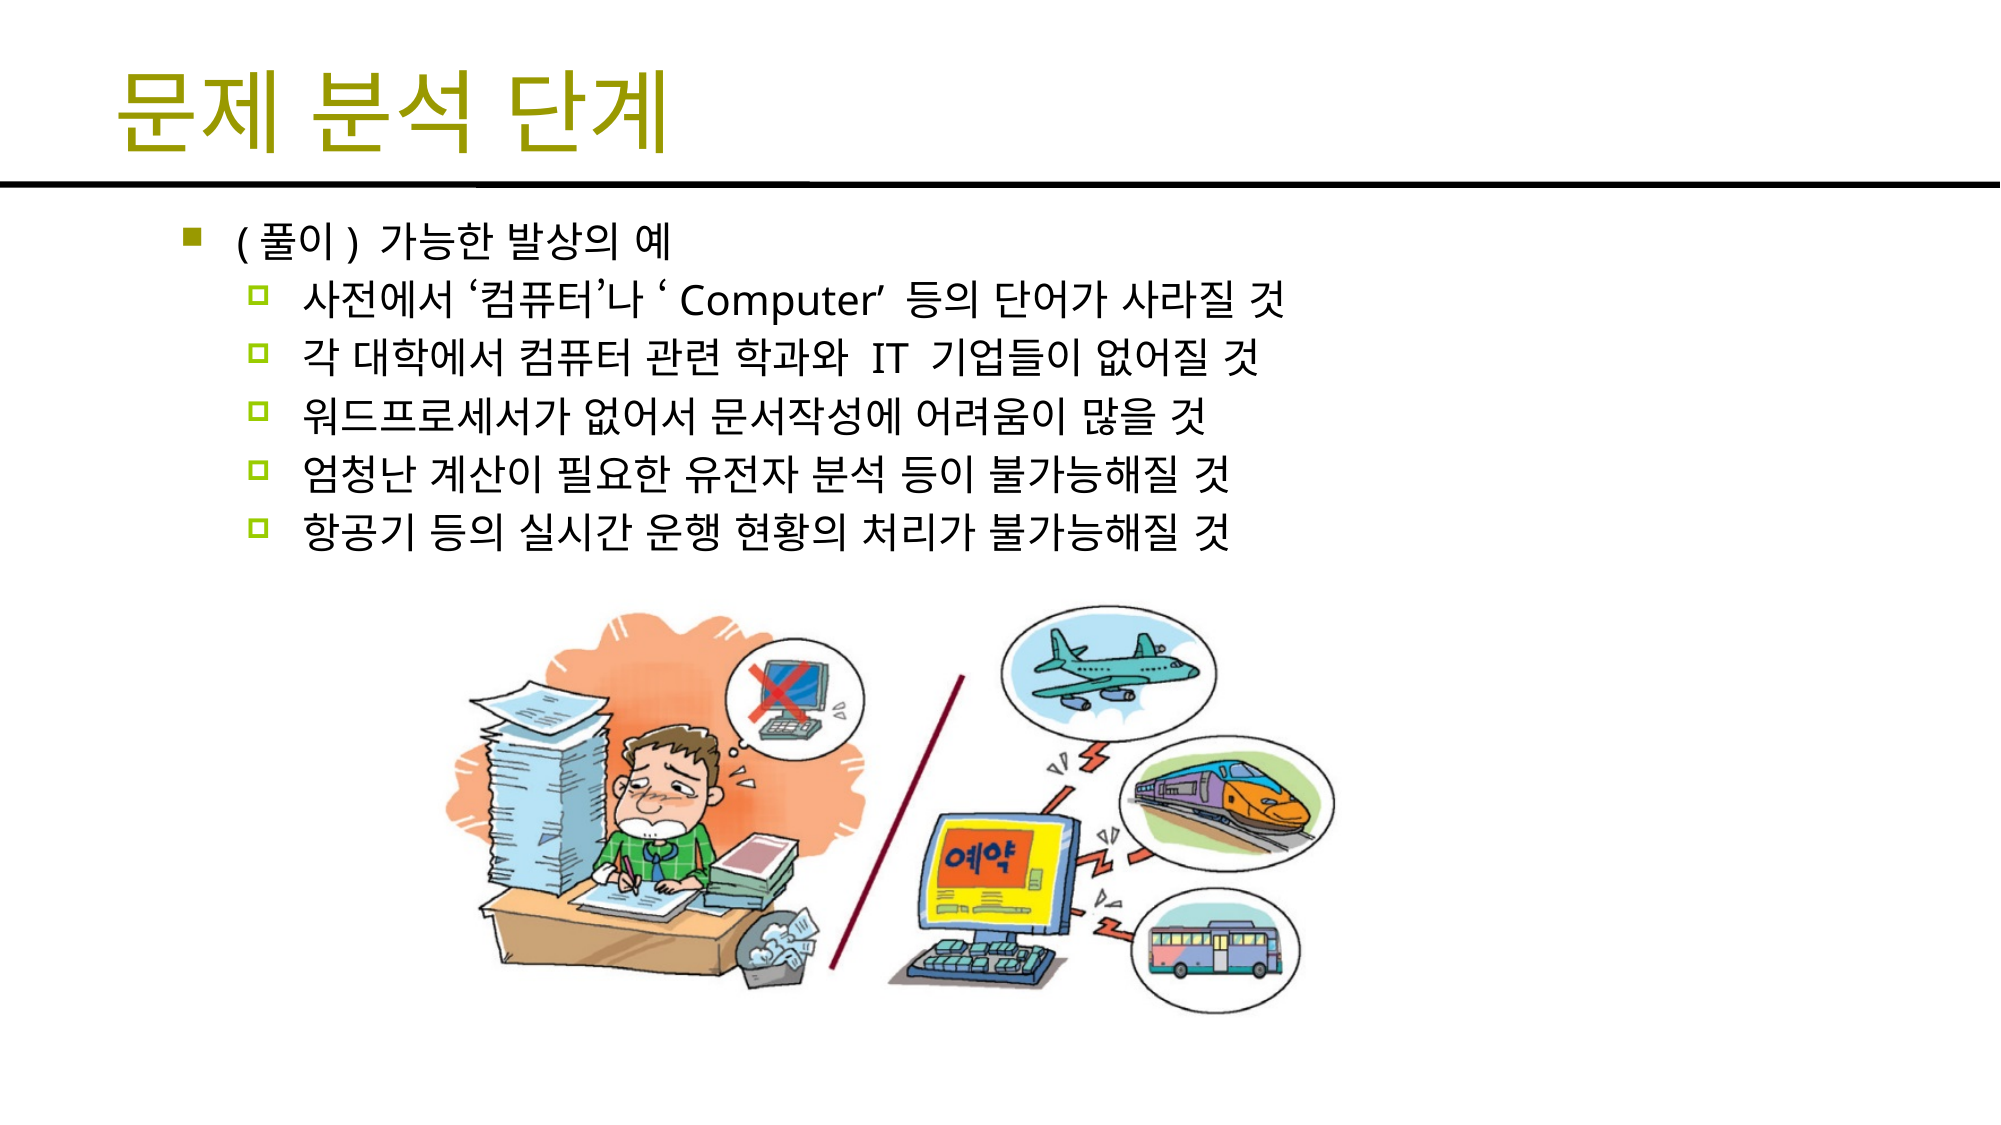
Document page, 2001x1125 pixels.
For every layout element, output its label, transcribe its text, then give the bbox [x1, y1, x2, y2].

picture [409, 582, 1369, 1042]
title 문제 분석 단계 [99, 45, 1900, 173]
list (풀이) 가능한 발상의 예 사전에서 ‘컴퓨터’나 ‘Computer’ 등의 단어가 사라질 것 각 대학에서 컴퓨터 관련 학과와 IT 기업들이 없어질 것 워드프로세서가 없어서 문서작성에 어려움이 많을 것 엄청난 계산이 필요한 유전자 분석 등이 불가능해질 것 항공기 등의 실시간 운행 현황의 처리가 불가능해질 것 [99, 208, 1900, 1006]
